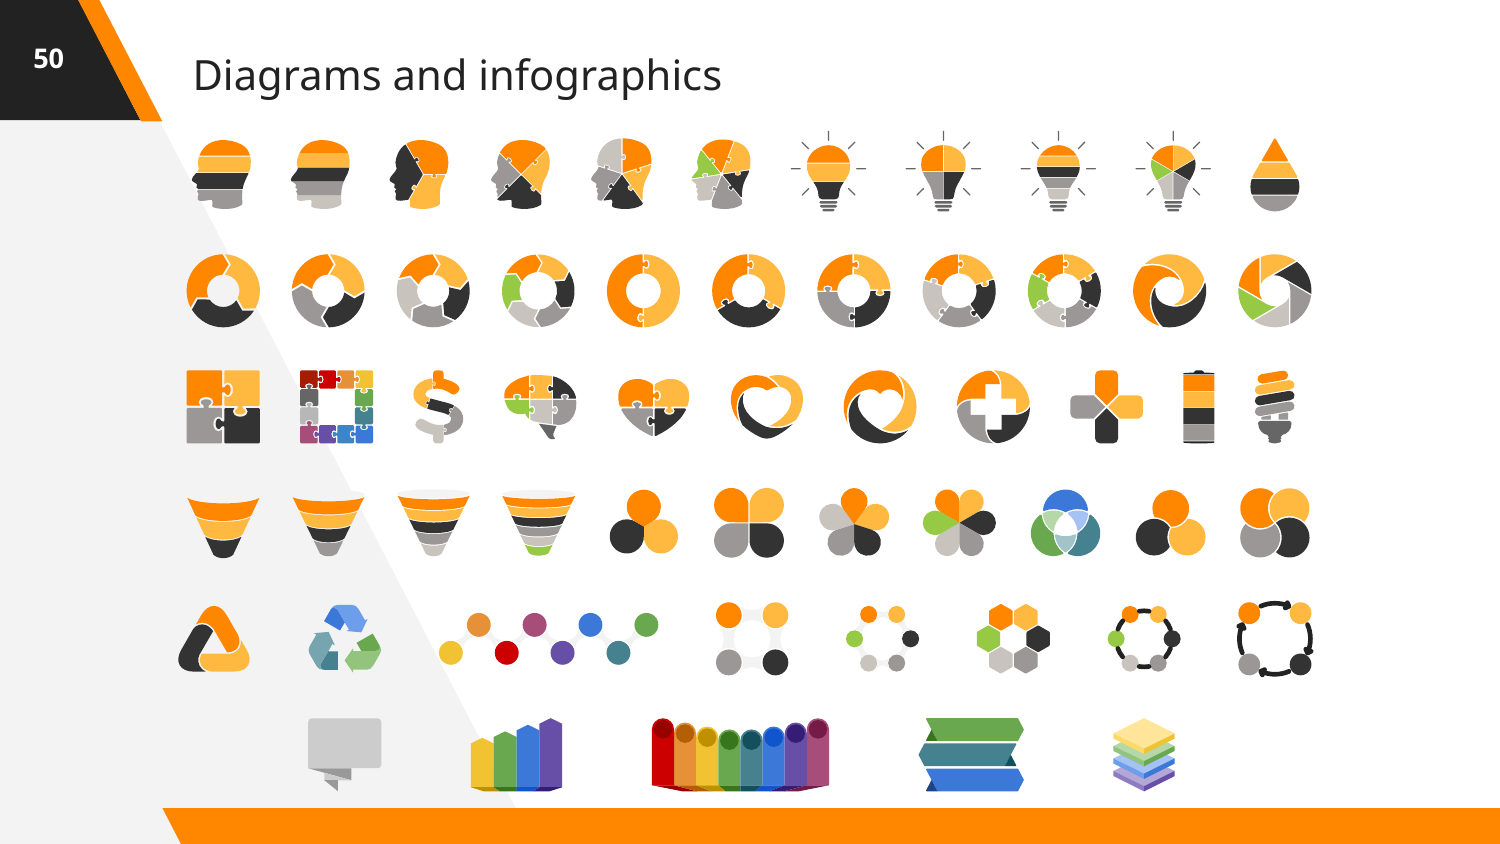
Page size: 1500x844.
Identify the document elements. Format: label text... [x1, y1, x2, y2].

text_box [817, 253, 891, 328]
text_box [918, 717, 1025, 792]
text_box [1132, 489, 1207, 556]
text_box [1020, 130, 1097, 212]
title Diagrams and infographics [177, 40, 1360, 106]
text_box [396, 489, 471, 557]
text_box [389, 137, 452, 212]
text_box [1183, 370, 1215, 444]
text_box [845, 605, 920, 672]
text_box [606, 489, 681, 557]
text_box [712, 485, 786, 560]
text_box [711, 253, 786, 328]
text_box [177, 605, 251, 672]
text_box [291, 489, 366, 557]
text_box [905, 130, 982, 212]
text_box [191, 137, 252, 212]
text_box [730, 374, 804, 439]
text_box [817, 487, 891, 558]
slide_number 50 [0, 0, 98, 121]
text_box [956, 370, 1031, 444]
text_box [1238, 487, 1312, 558]
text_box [616, 377, 691, 437]
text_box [922, 254, 996, 328]
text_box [1135, 130, 1212, 212]
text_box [606, 254, 681, 328]
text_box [1107, 605, 1181, 672]
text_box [413, 370, 464, 444]
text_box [1027, 489, 1102, 557]
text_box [1238, 601, 1312, 676]
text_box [396, 254, 470, 328]
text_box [501, 489, 576, 556]
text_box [438, 612, 659, 665]
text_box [1070, 370, 1144, 444]
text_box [690, 137, 752, 212]
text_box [490, 137, 552, 212]
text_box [790, 130, 867, 212]
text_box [307, 718, 382, 792]
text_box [1113, 717, 1175, 792]
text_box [501, 253, 576, 328]
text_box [470, 717, 563, 792]
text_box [651, 717, 830, 792]
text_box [1254, 369, 1296, 444]
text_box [843, 370, 917, 444]
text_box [976, 603, 1051, 674]
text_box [299, 370, 374, 444]
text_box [290, 137, 351, 212]
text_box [308, 604, 382, 673]
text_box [186, 254, 261, 328]
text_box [715, 601, 789, 676]
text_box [186, 370, 260, 444]
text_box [186, 487, 260, 559]
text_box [590, 137, 653, 212]
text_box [1250, 137, 1300, 212]
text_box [291, 254, 365, 328]
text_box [922, 487, 997, 559]
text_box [1132, 254, 1207, 328]
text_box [503, 374, 577, 440]
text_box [1027, 254, 1102, 328]
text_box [1238, 253, 1312, 328]
